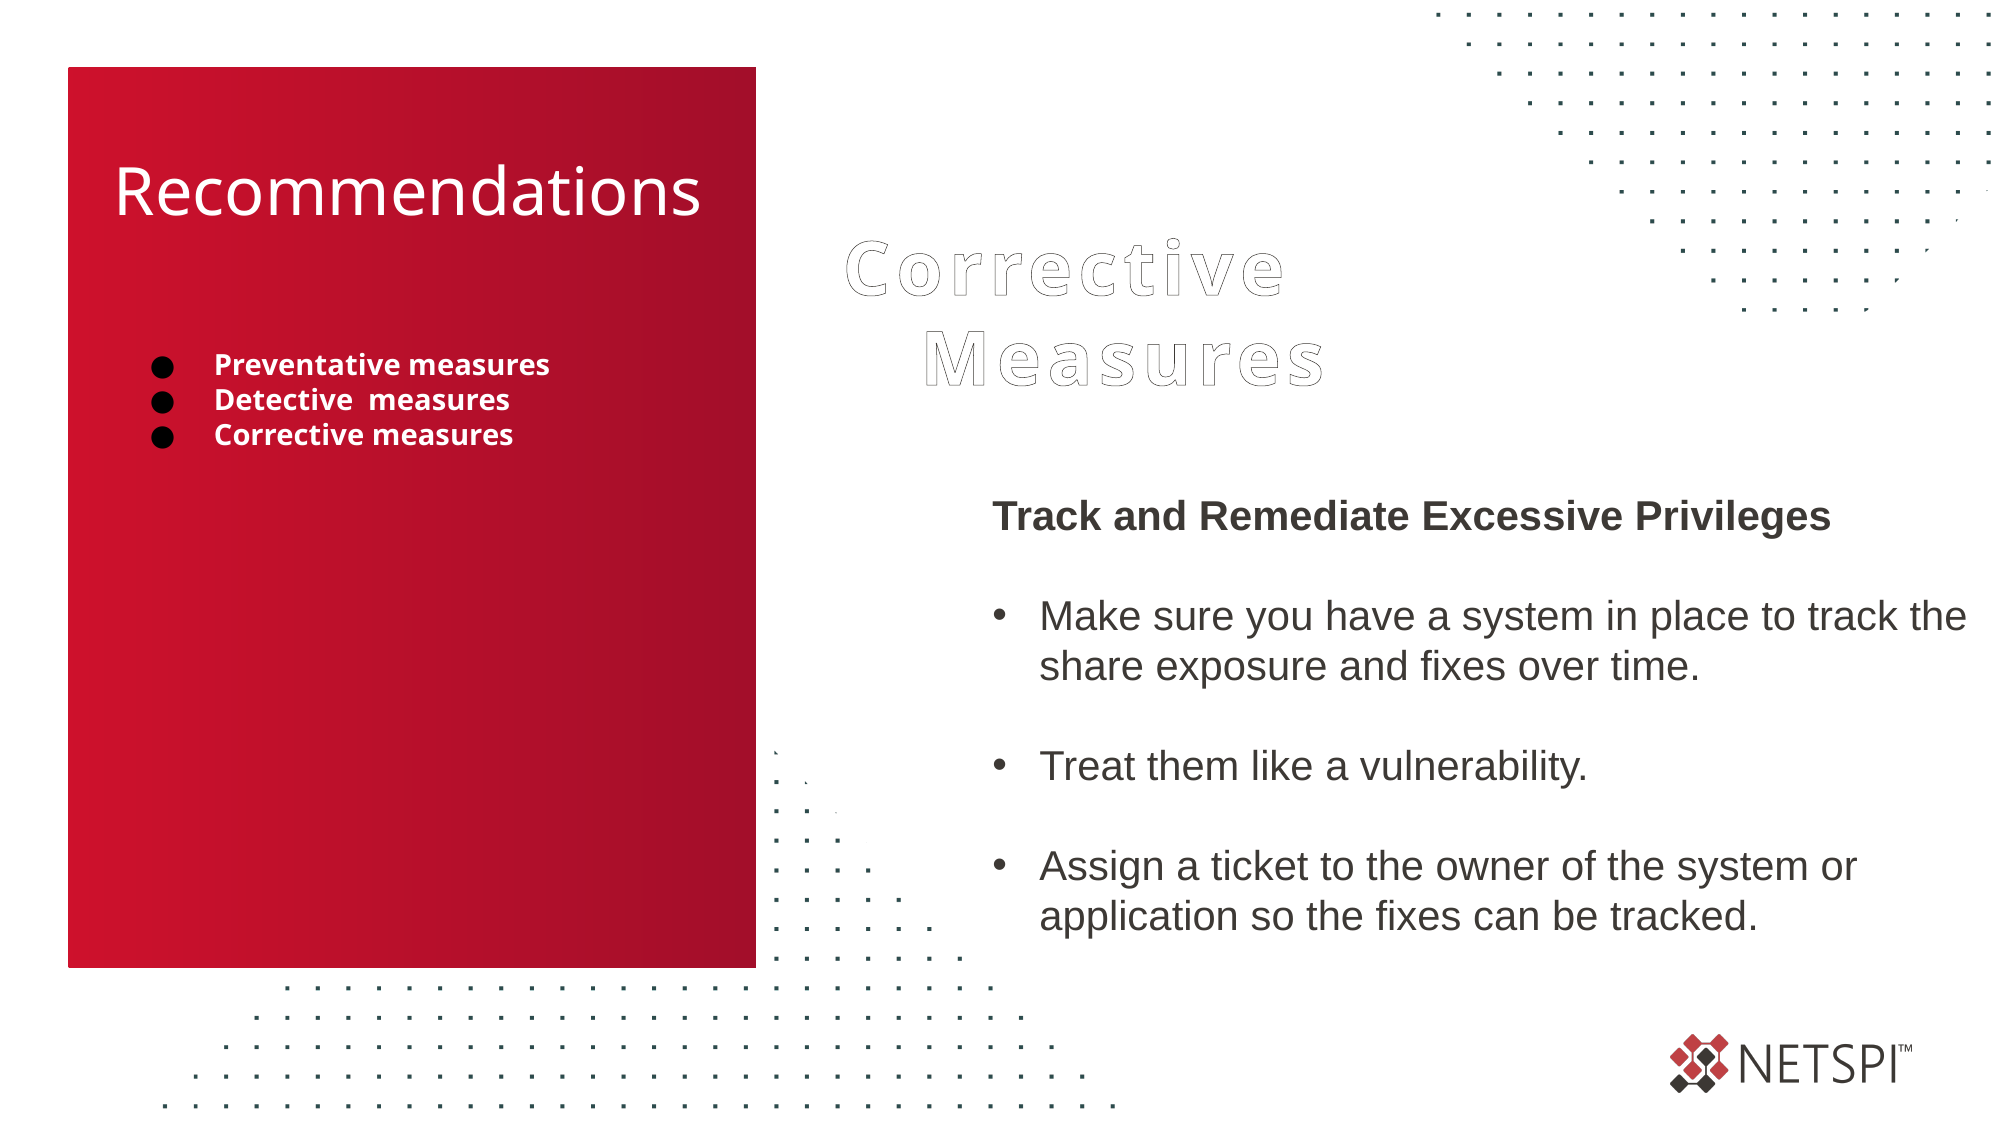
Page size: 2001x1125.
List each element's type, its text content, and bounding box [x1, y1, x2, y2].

title Recommendations [68, 133, 756, 312]
picture [1670, 1034, 1912, 1093]
picture [71, 691, 1206, 1125]
list Preventative measures Detective measures Corrective measures [68, 331, 815, 939]
picture [1222, 0, 2001, 312]
text_box Track and Remediate Excessive Privileges Make sure you have a system in place to track the share exposure and fixes over time. Treat them like a vulnerability. Assign a ticket to the owner of the system or application so the fixes can be tracked. [977, 481, 2000, 947]
text_box Corrective Measures [802, 212, 1982, 408]
